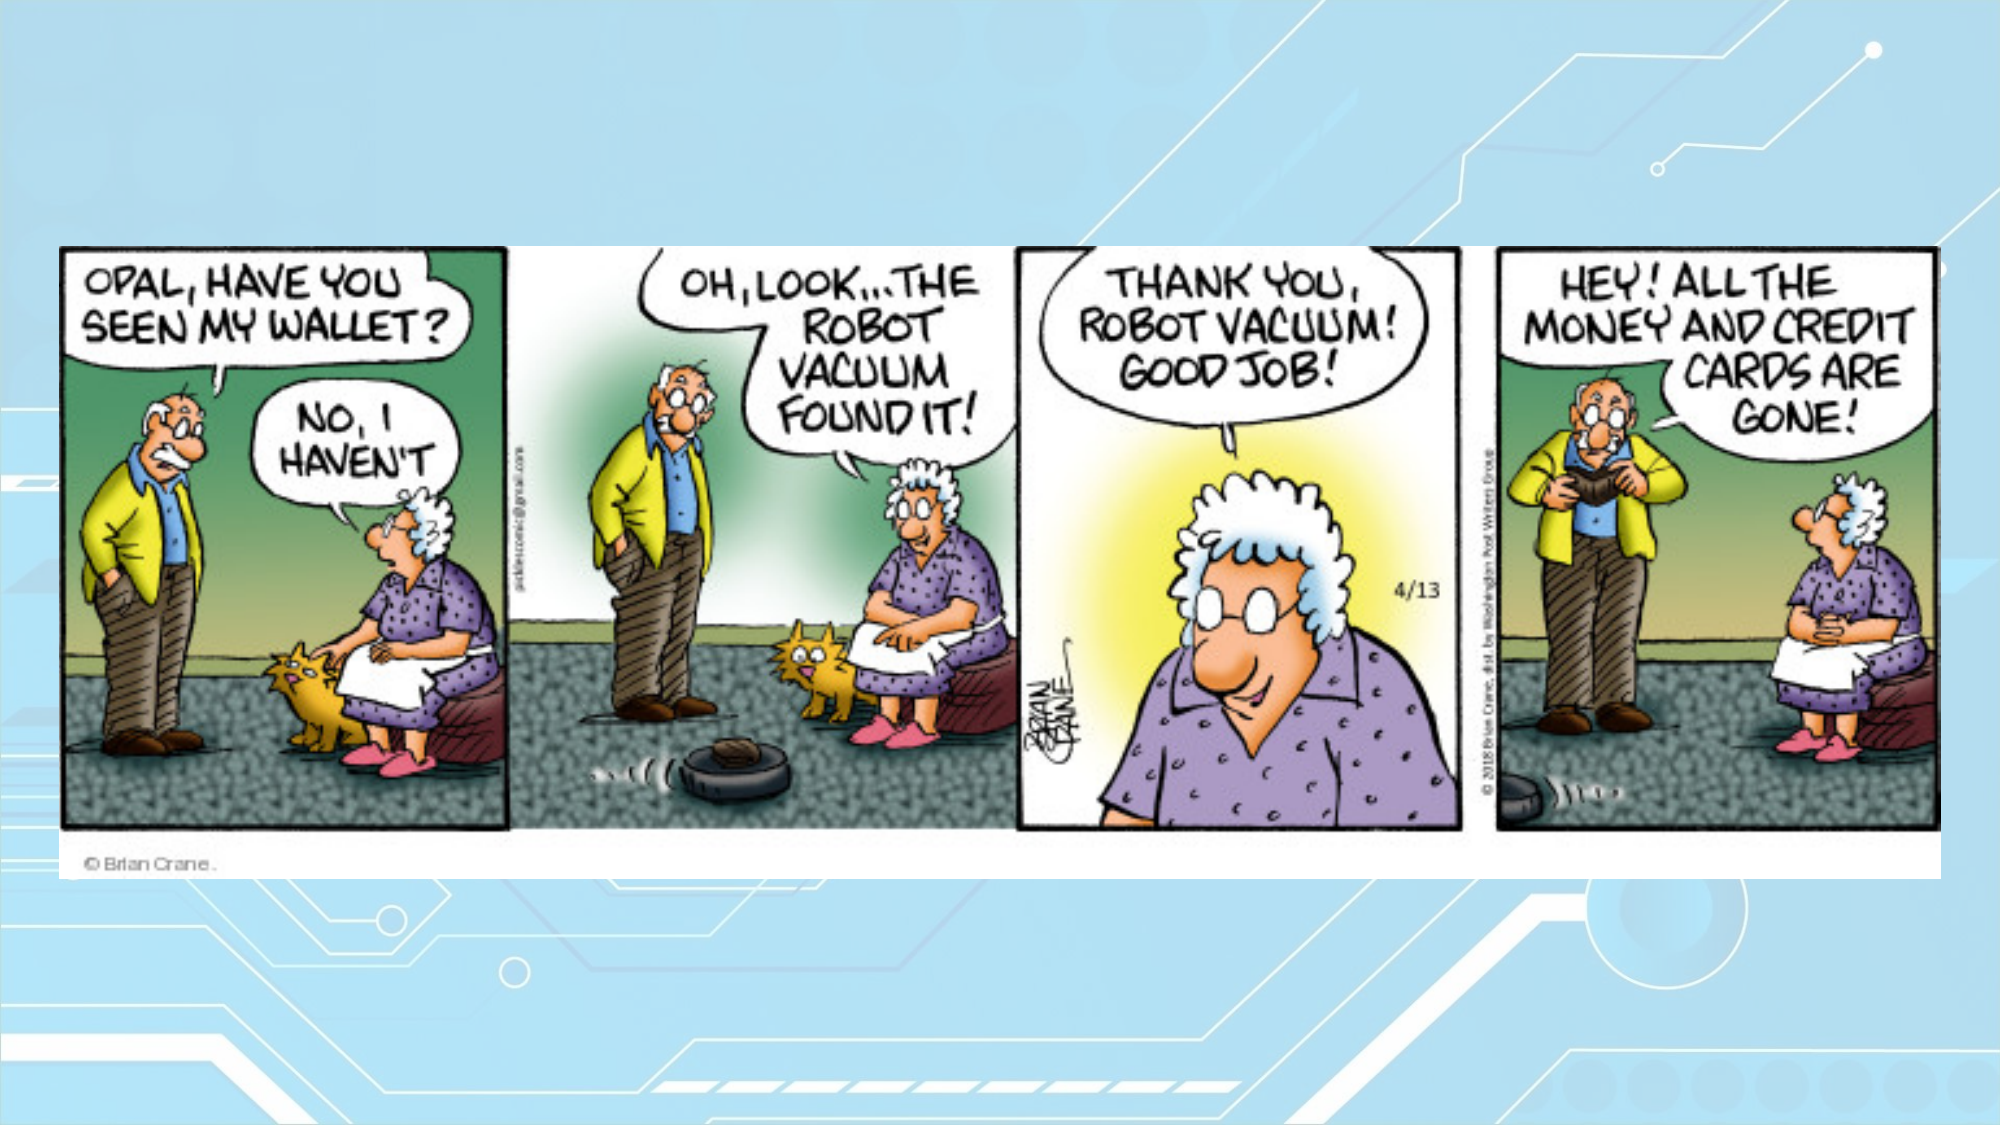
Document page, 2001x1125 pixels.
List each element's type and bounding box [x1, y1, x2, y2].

list [59, 245, 1941, 879]
